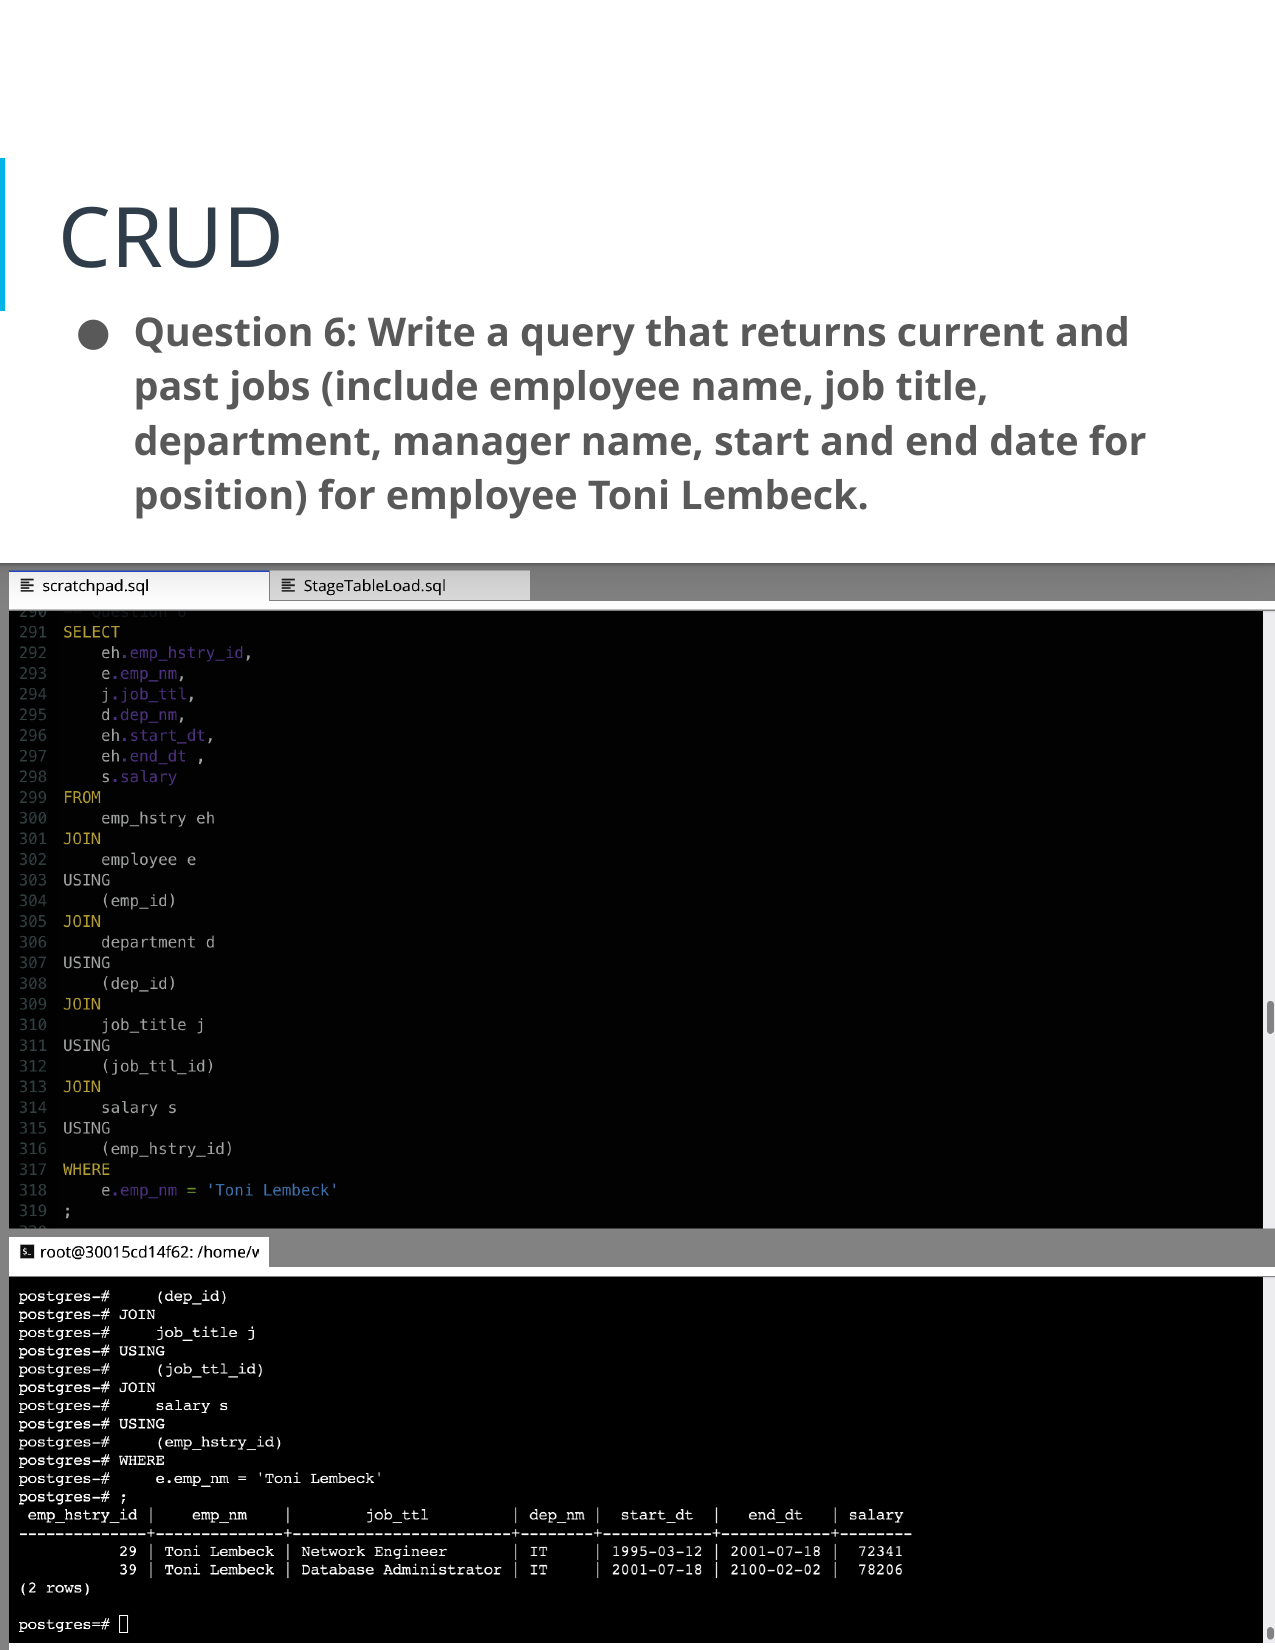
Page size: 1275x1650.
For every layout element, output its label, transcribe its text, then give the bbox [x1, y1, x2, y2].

list Question 6: Write a query that returns current and past jobs (include employee name, job title, department, manager name, start and end date for position) for employee Toni Lembeck. ** Replace example screenshot below with your response, and include the query in a SQL file [43, 284, 1232, 561]
title CRUD [43, 142, 1232, 284]
picture [0, 563, 1275, 1650]
